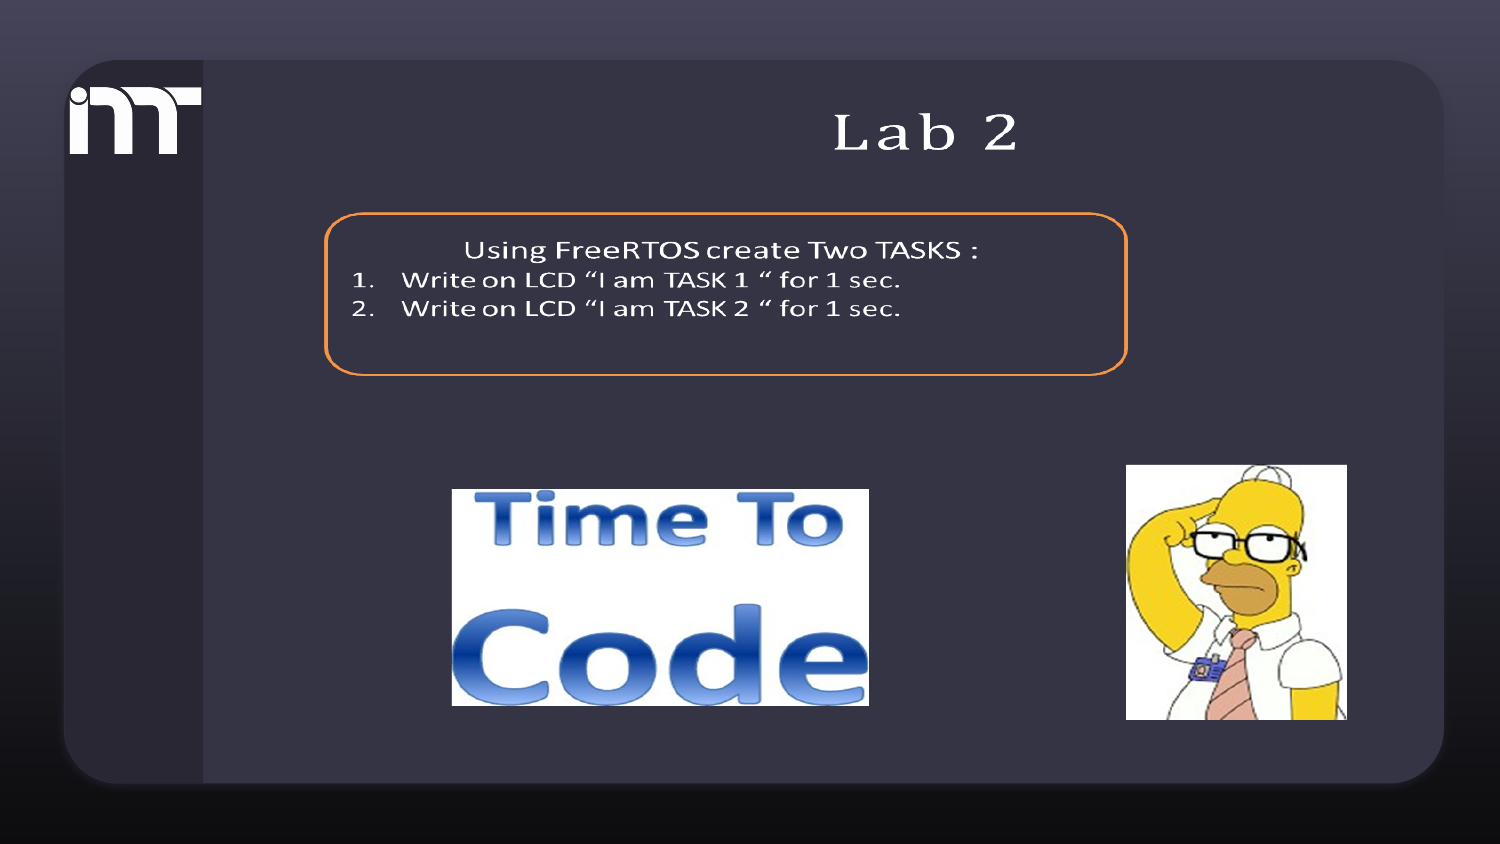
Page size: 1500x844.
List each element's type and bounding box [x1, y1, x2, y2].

picture [64, 82, 207, 157]
picture [324, 82, 1348, 720]
